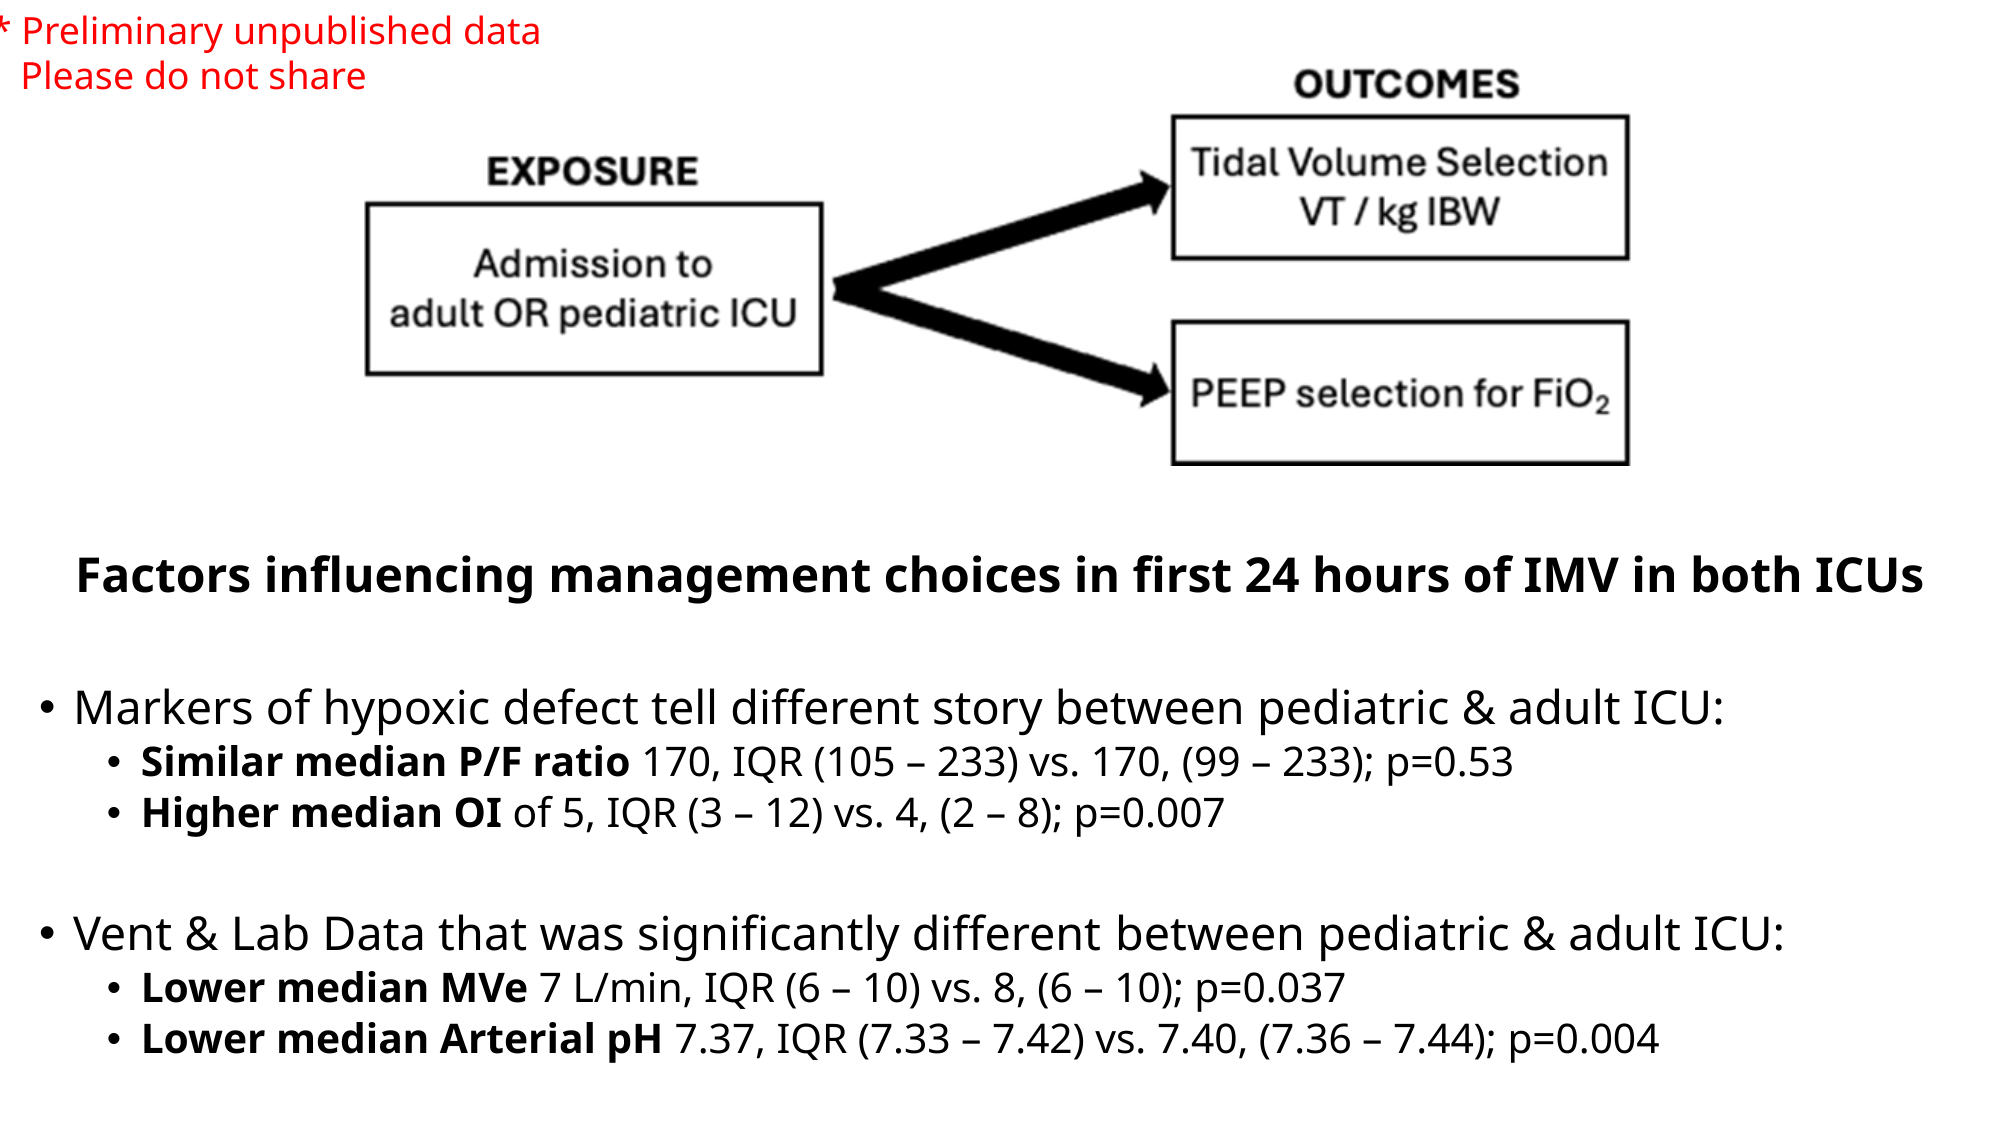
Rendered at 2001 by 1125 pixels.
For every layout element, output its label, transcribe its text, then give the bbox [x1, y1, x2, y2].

list Factors influencing management choices in first 24 hours of IMV in both ICUs Markers of hypoxic defect tell different story between pediatric & adult ICU: Similar median P/F ratio 170, IQR (105 – 233) vs. 170, (99 – 233); p=0.53 Higher median OI of 5, IQR (3 – 12) vs. 4, (2 – 8); p=0.007 Vent & Lab Data that was significantly different between pediatric & adult ICU: Lower median MVe 7 L/min, IQR (6 – 10) vs. 8, (6 – 10); p=0.037 Lower median Arterial pH 7.37, IQR (7.33 – 7.42) vs. 7.40, (7.36 – 7.44); p=0.004 [24, 543, 1976, 1081]
text_box * Preliminary unpublished data Please do not share [0, 0, 558, 105]
picture [363, 43, 1637, 467]
